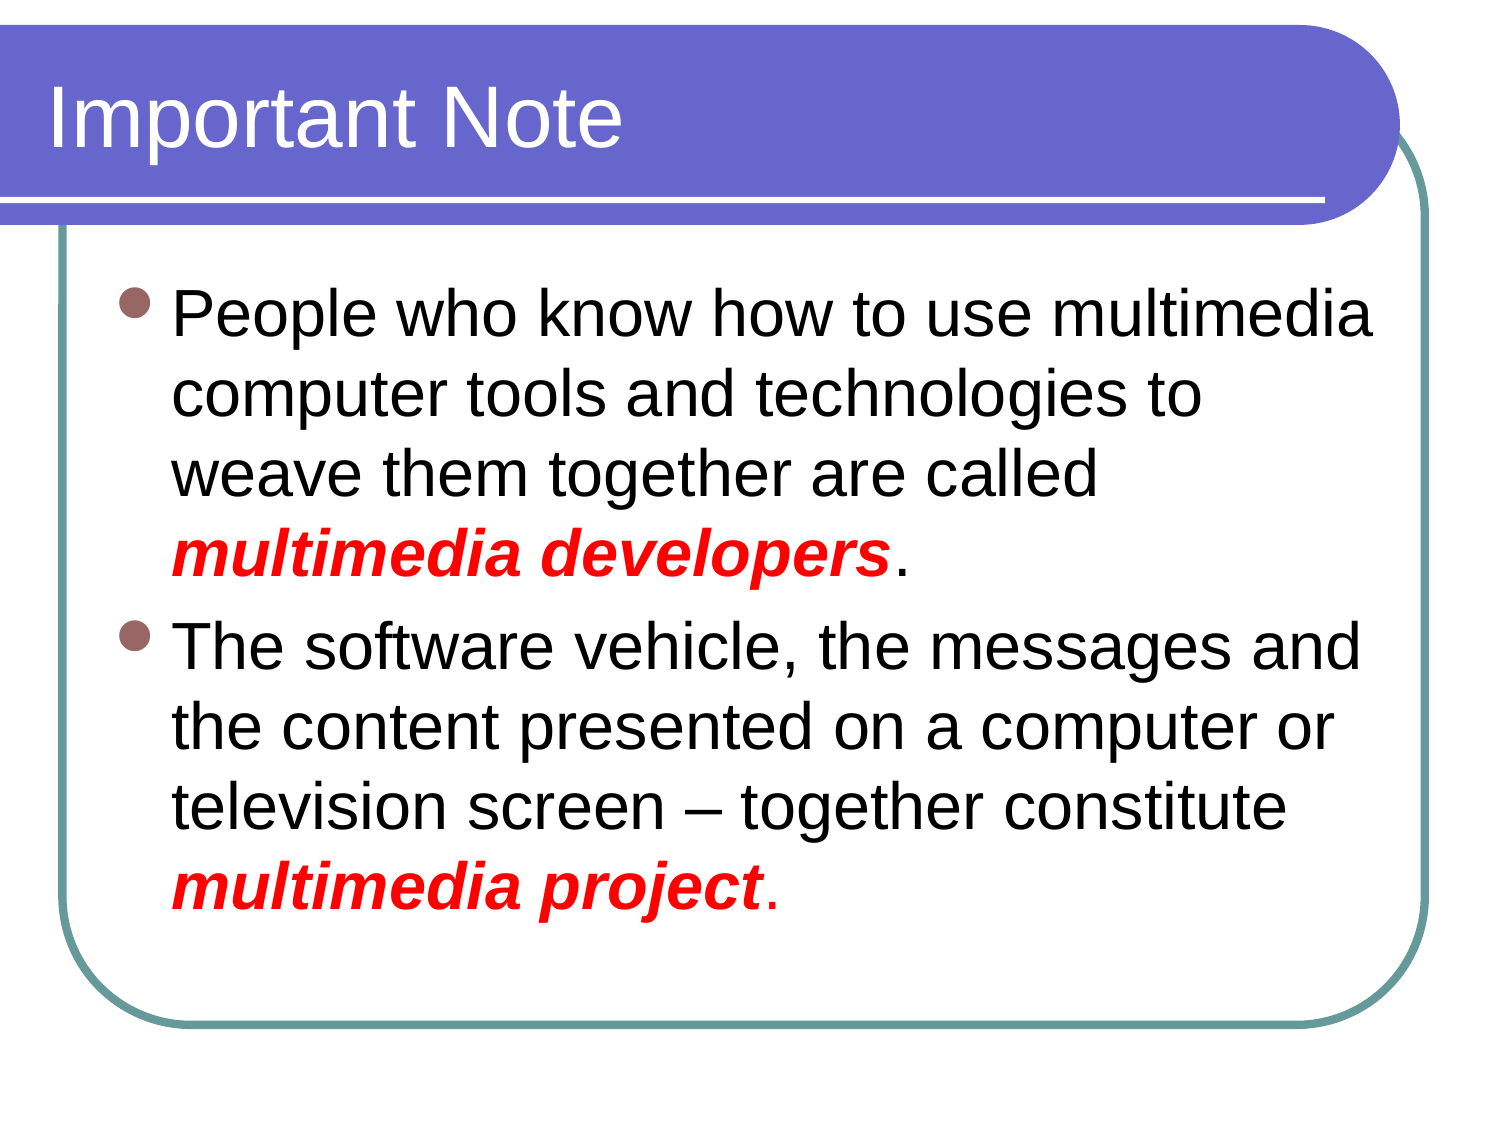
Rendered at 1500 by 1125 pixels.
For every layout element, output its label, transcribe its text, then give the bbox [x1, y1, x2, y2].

title Important Note [32, 37, 1347, 188]
list People who know how to use multimedia computer tools and technologies to weave them together are called multimedia developers. The software vehicle, the messages and the content presented on a computer or television screen – together constitute multimedia project. [99, 262, 1400, 988]
